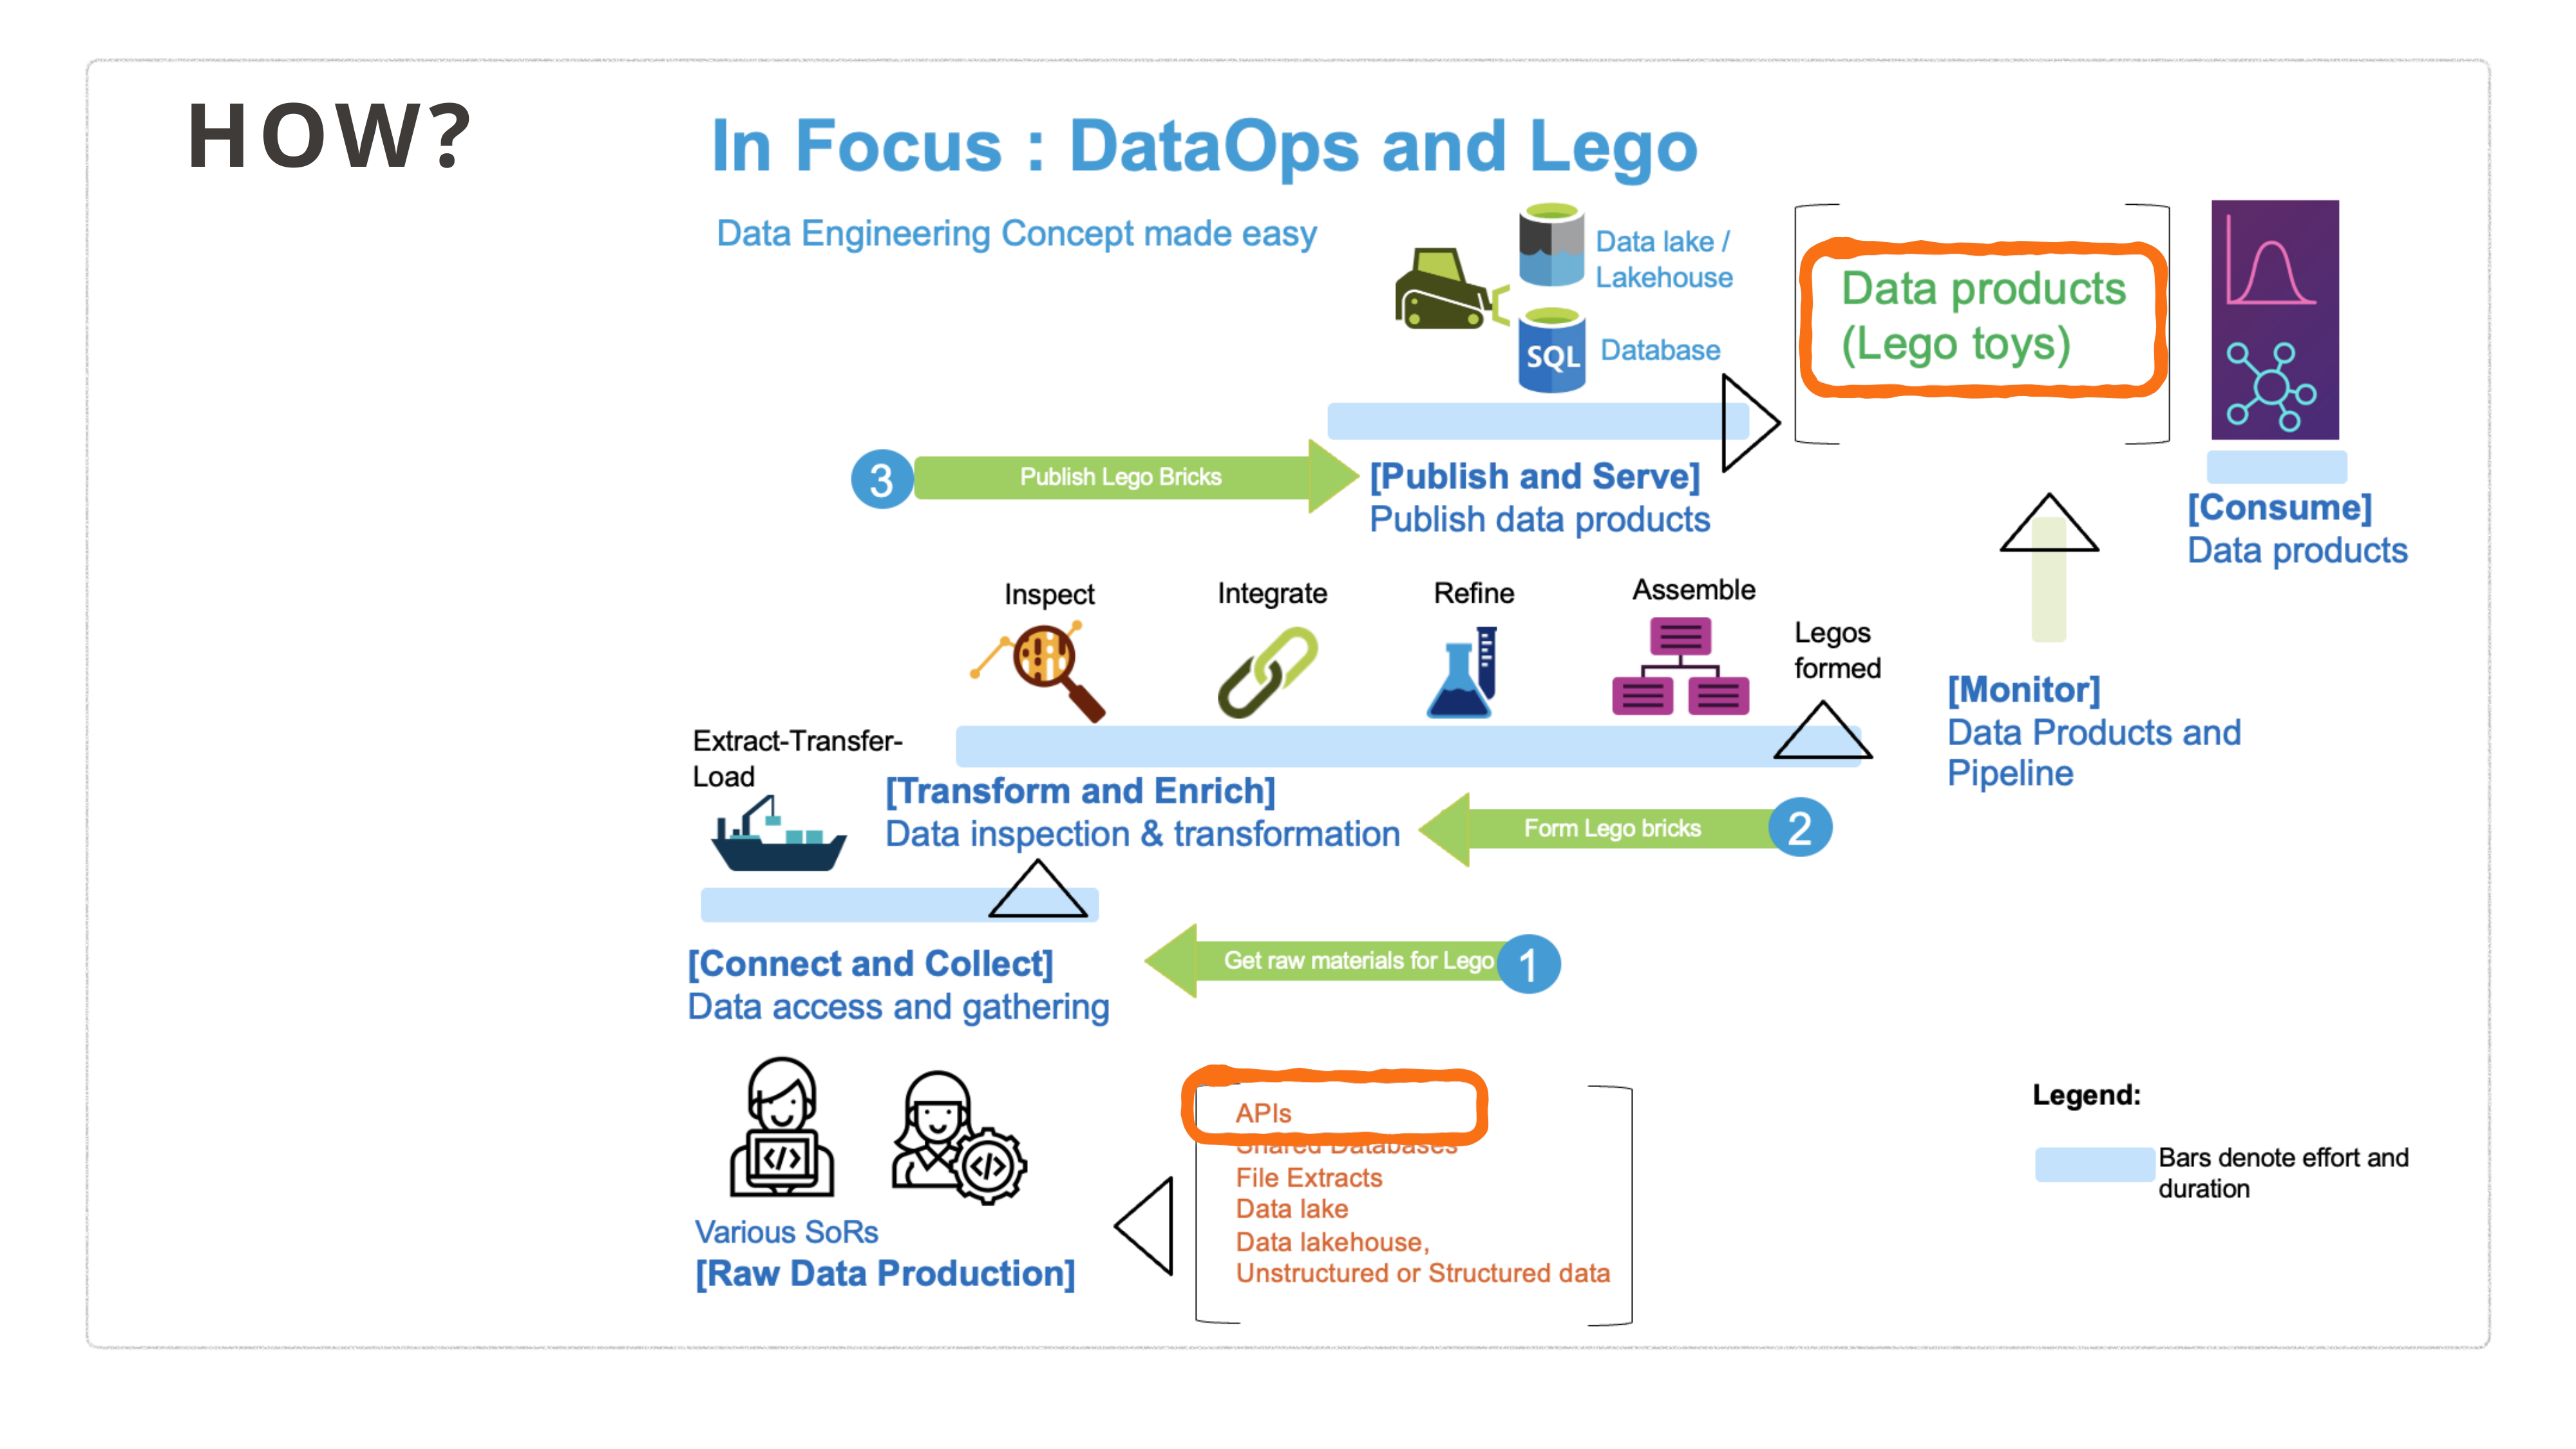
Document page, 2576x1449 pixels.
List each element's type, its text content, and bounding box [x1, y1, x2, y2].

picture [638, 68, 2449, 1341]
title How? [178, 93, 634, 350]
